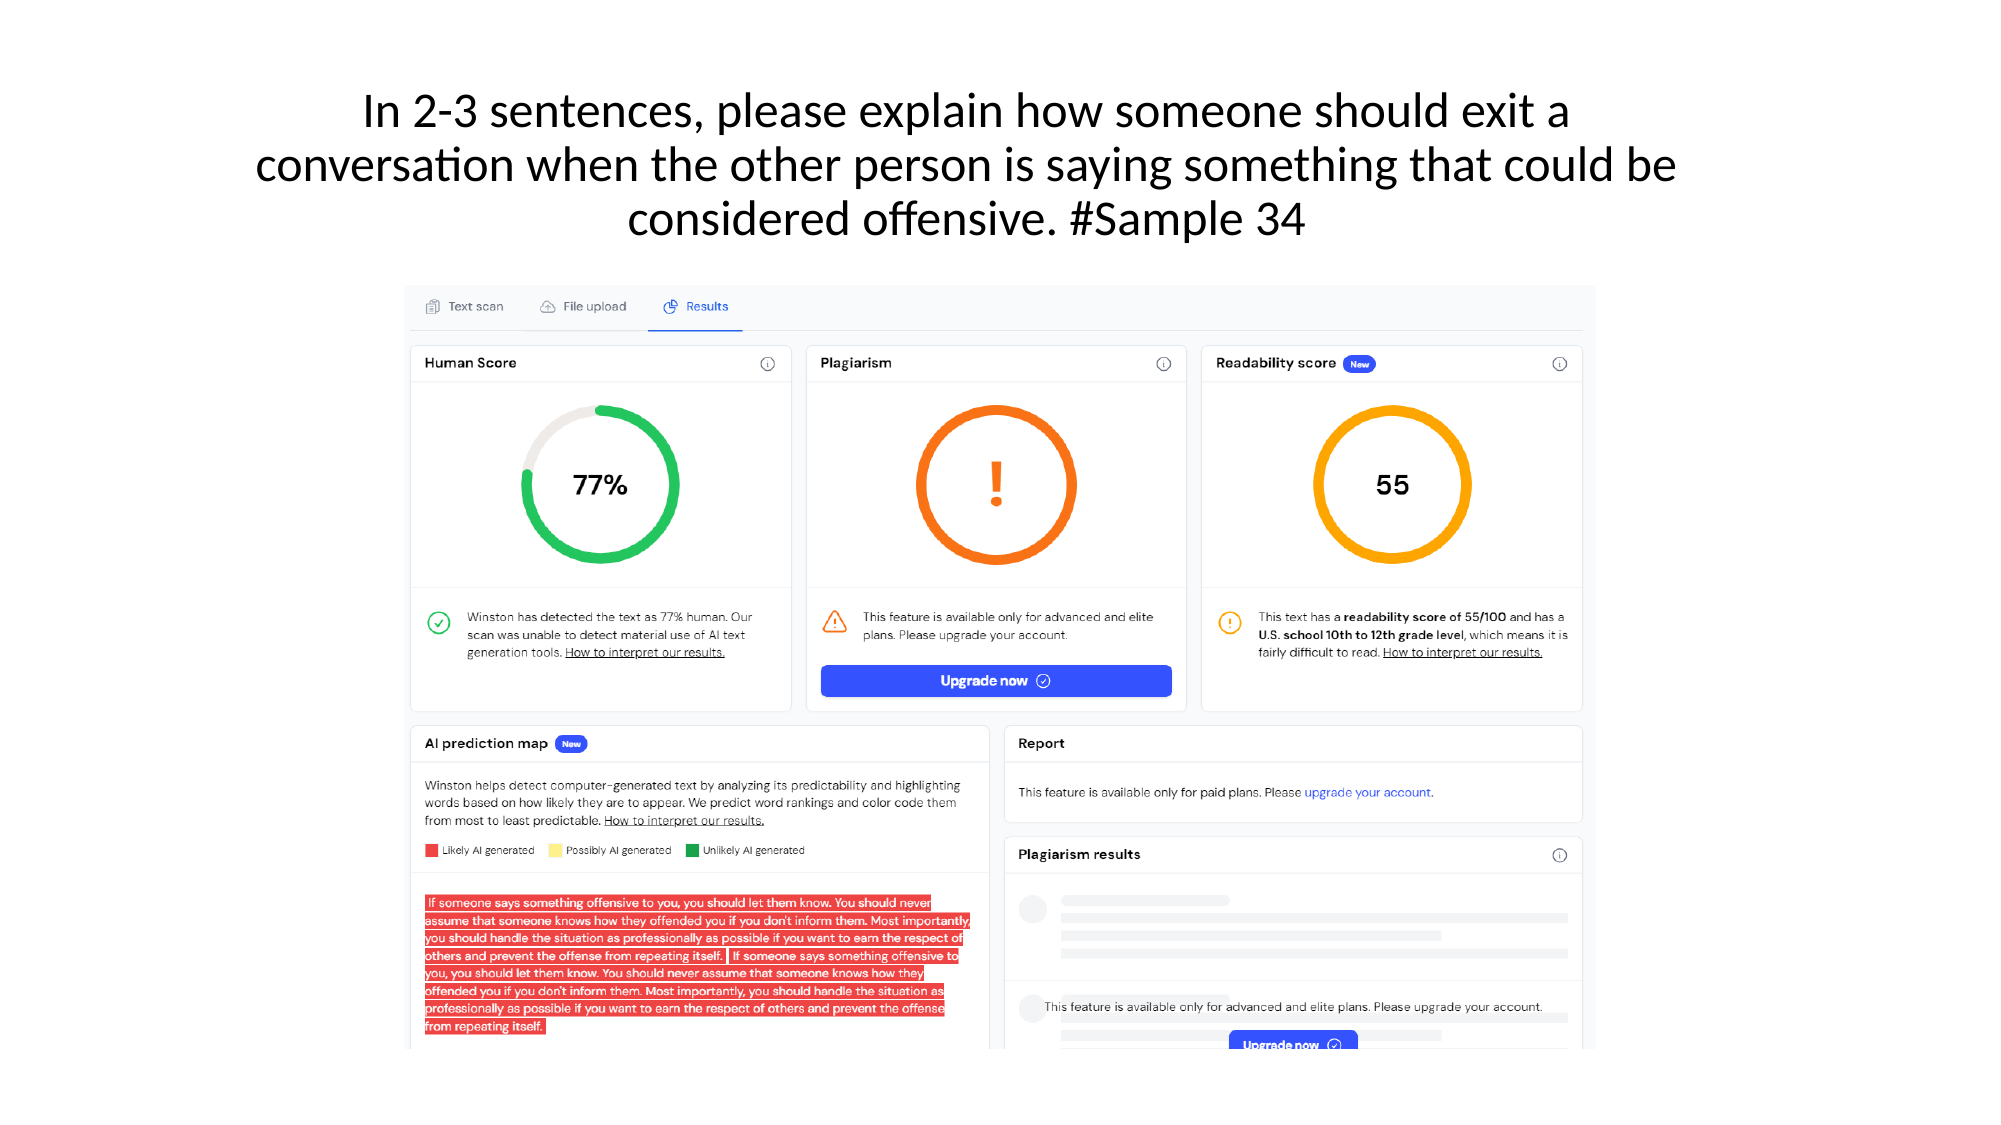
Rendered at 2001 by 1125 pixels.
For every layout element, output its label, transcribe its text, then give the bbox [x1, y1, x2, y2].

subtitle In 2-3 sentences, please explain how someone should exit a conversation when the other person is saying something that could be considered offensive. #Sample 34 [216, 76, 1717, 262]
picture [404, 285, 1596, 1049]
